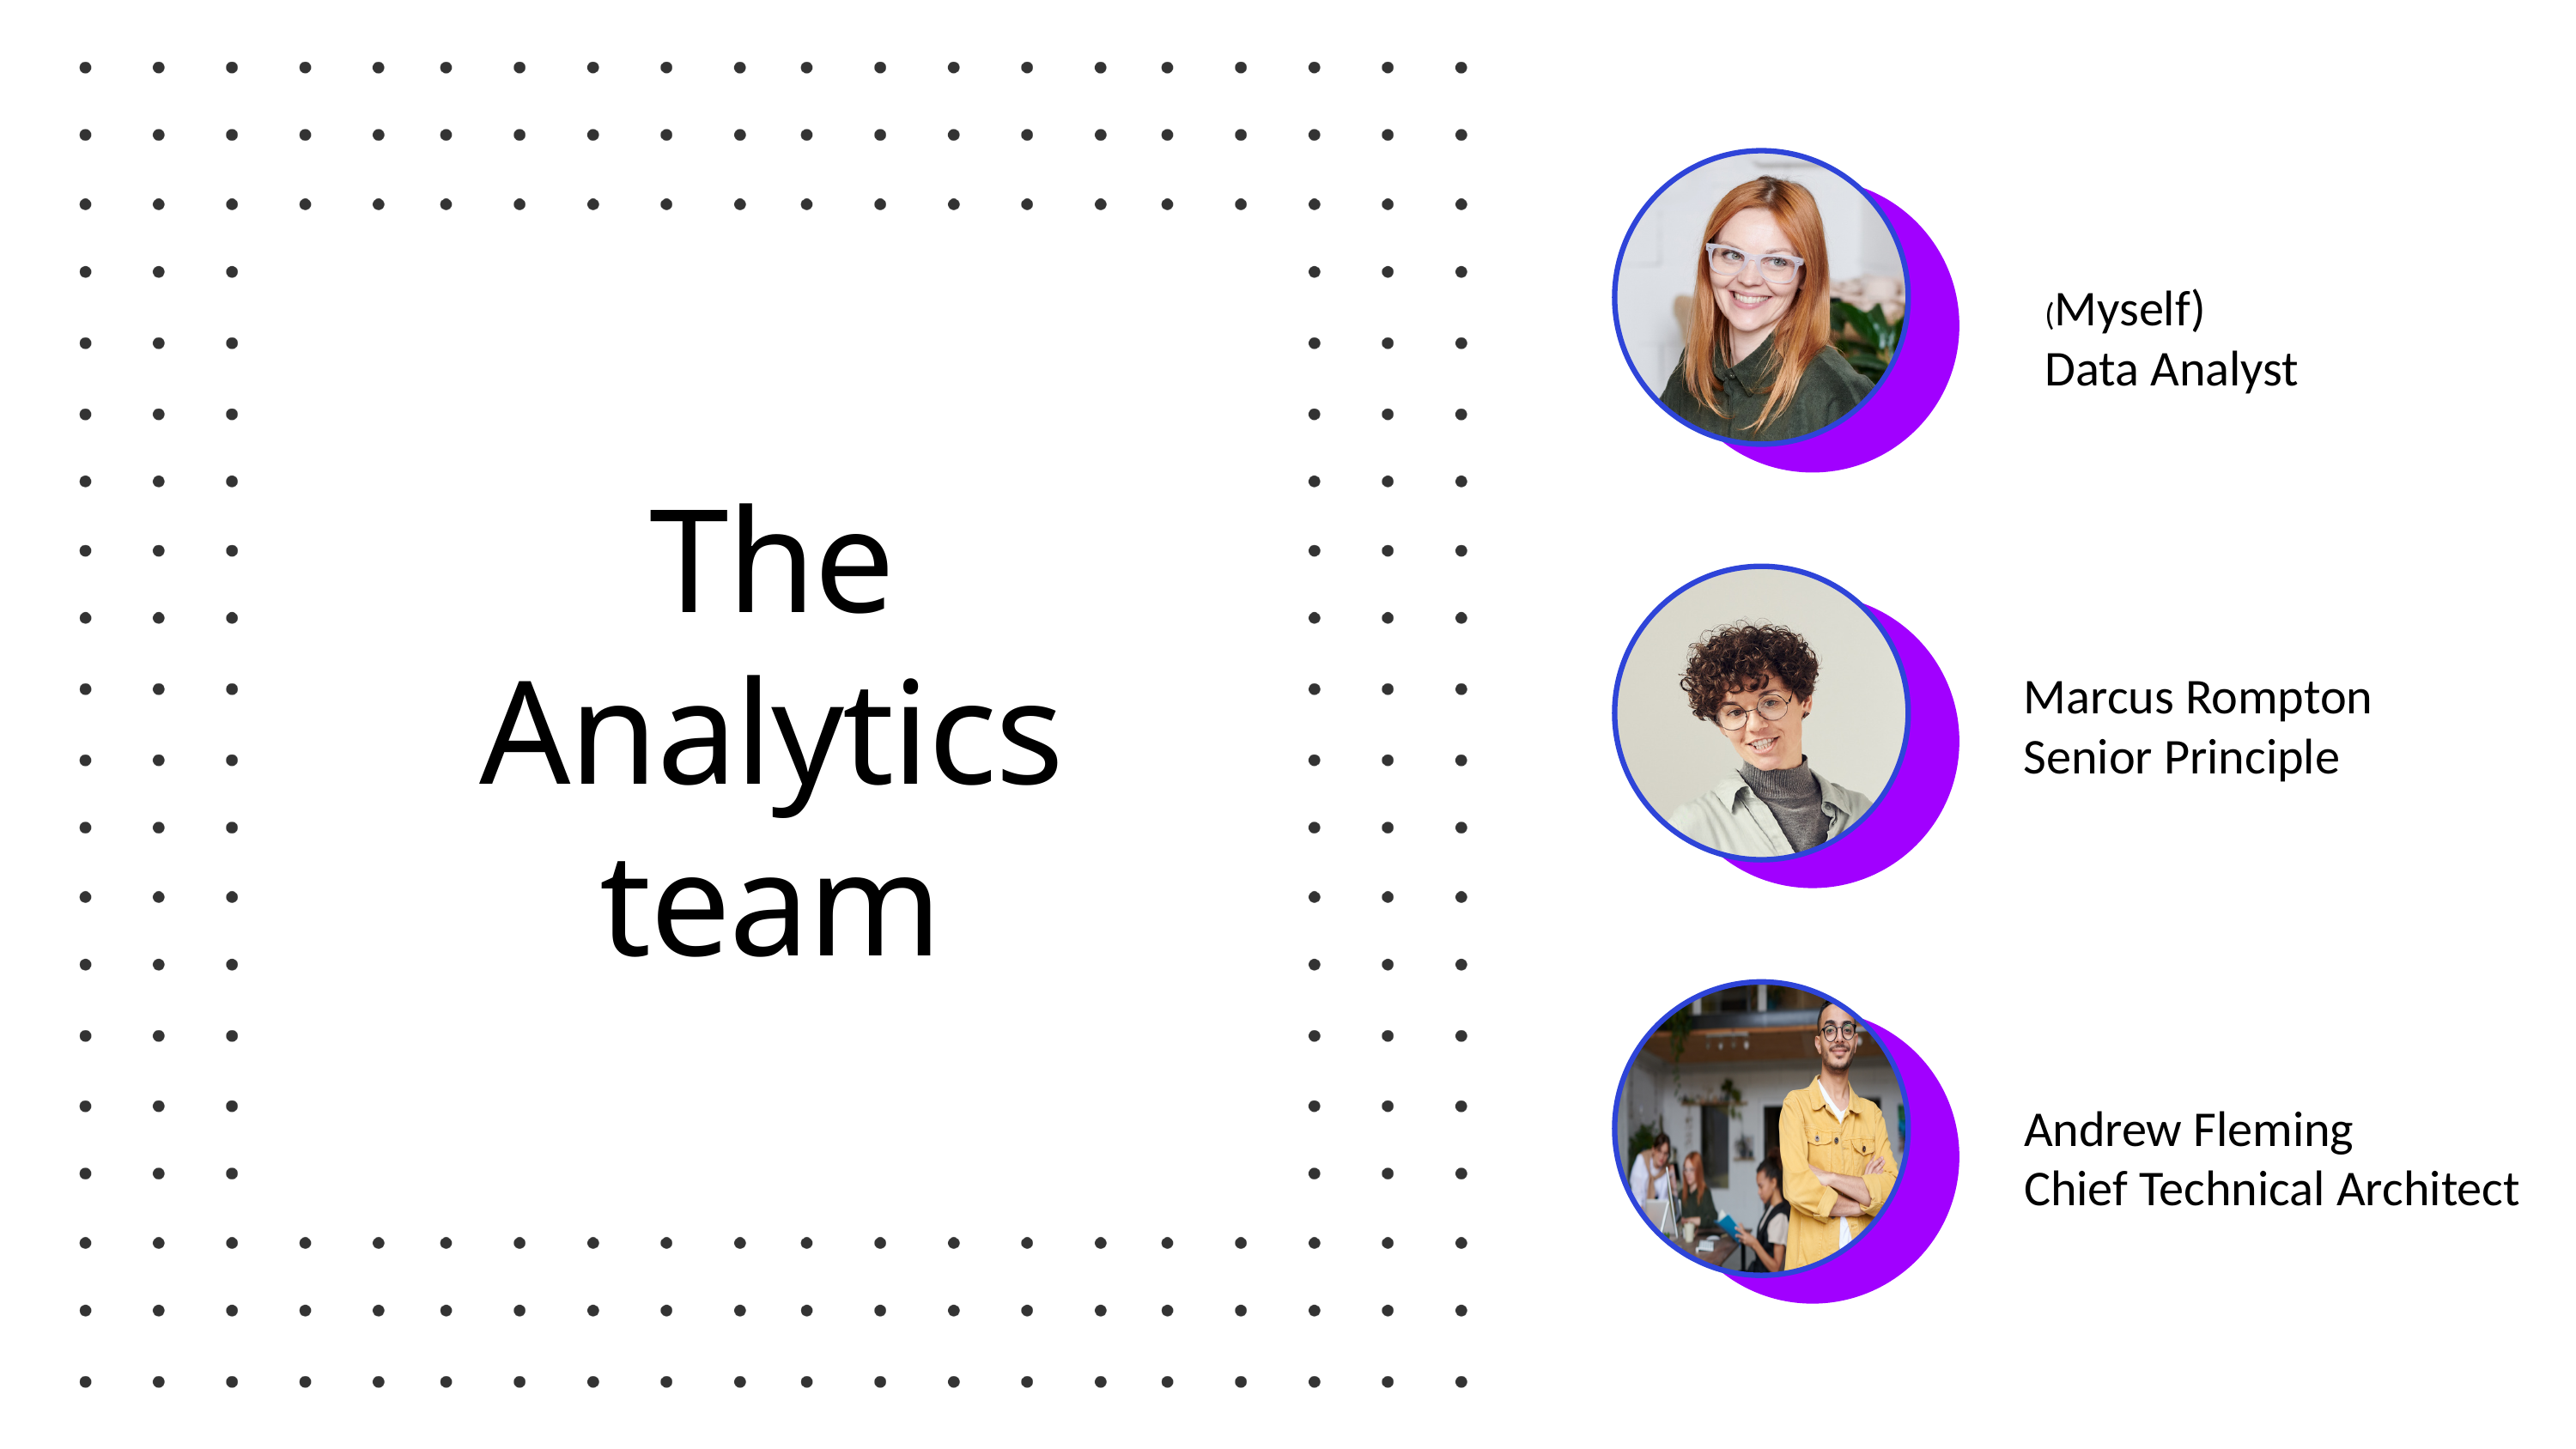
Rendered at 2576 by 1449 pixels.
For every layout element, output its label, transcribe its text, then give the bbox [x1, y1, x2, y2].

text_box Marcus Rompton Senior Principle [2010, 657, 2386, 791]
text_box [1665, 179, 1960, 473]
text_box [1665, 594, 1960, 888]
text_box Andrew Fleming Chief Technical Architect [2011, 1089, 2534, 1223]
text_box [70, 57, 1472, 1392]
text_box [1607, 975, 1916, 1282]
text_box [1607, 563, 1916, 863]
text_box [1665, 1009, 1960, 1304]
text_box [1607, 144, 1916, 451]
text_box (Myself) Data Analyst [2032, 269, 2312, 403]
